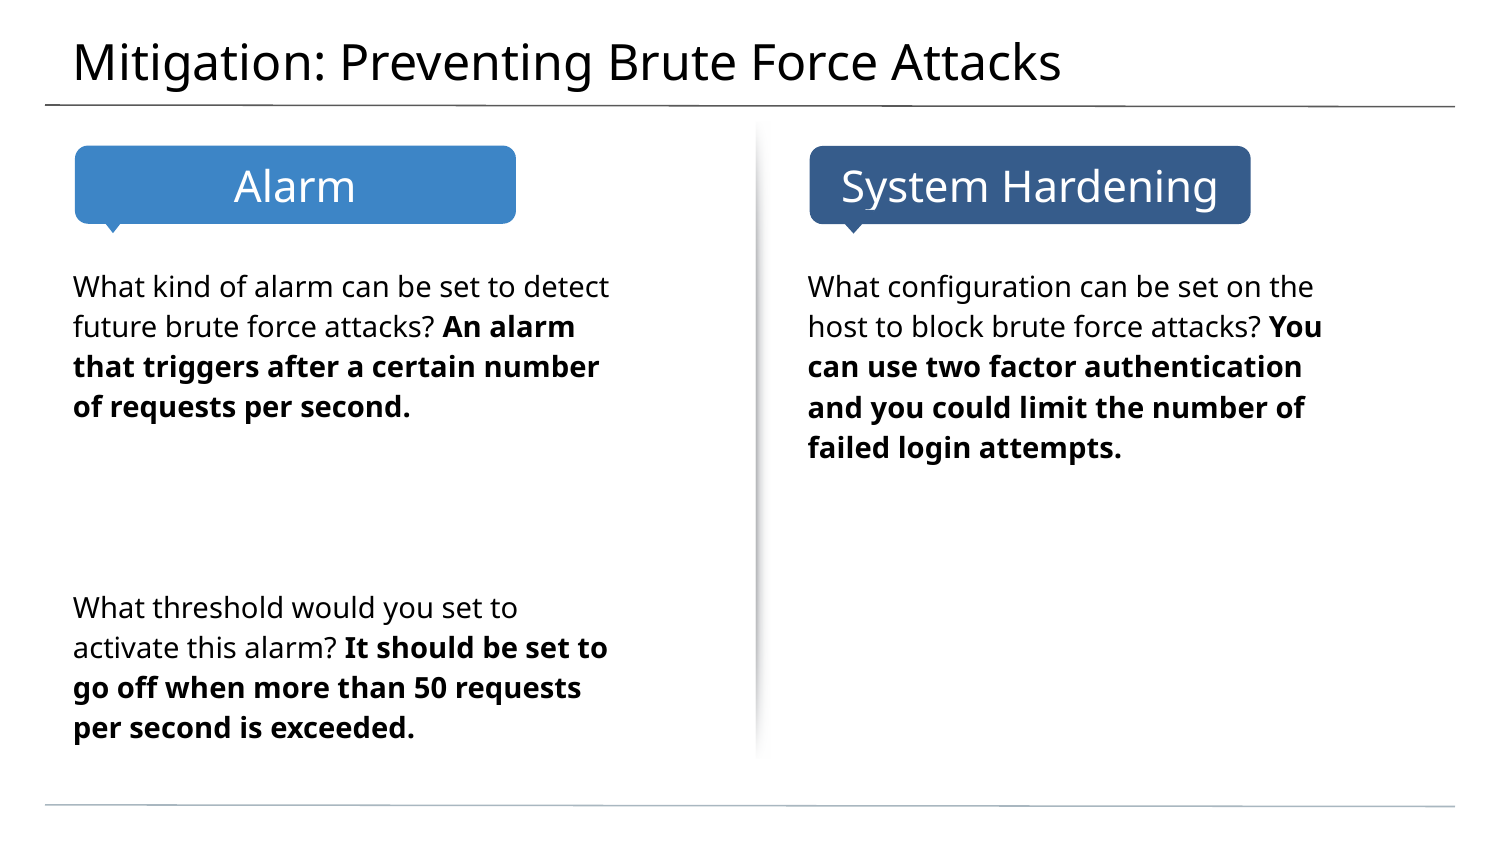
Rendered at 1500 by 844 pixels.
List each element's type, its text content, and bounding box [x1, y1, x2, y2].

picture [703, 107, 839, 782]
subtitle What kind of alarm can be set to detect future brute force attacks? An alarm that triggers after a certain number of requests per second. What threshold would you set to activate this alarm? It should be set to go off when more than 50 requests per second is exceeded. [0, 262, 704, 805]
title Mitigation: Preventing Brute Force Attacks [0, 0, 1500, 88]
subtitle What configuration can be set on the host to block brute force attacks? You can use two factor authentication and you could limit the number of failed login attempts. [732, 263, 1438, 805]
